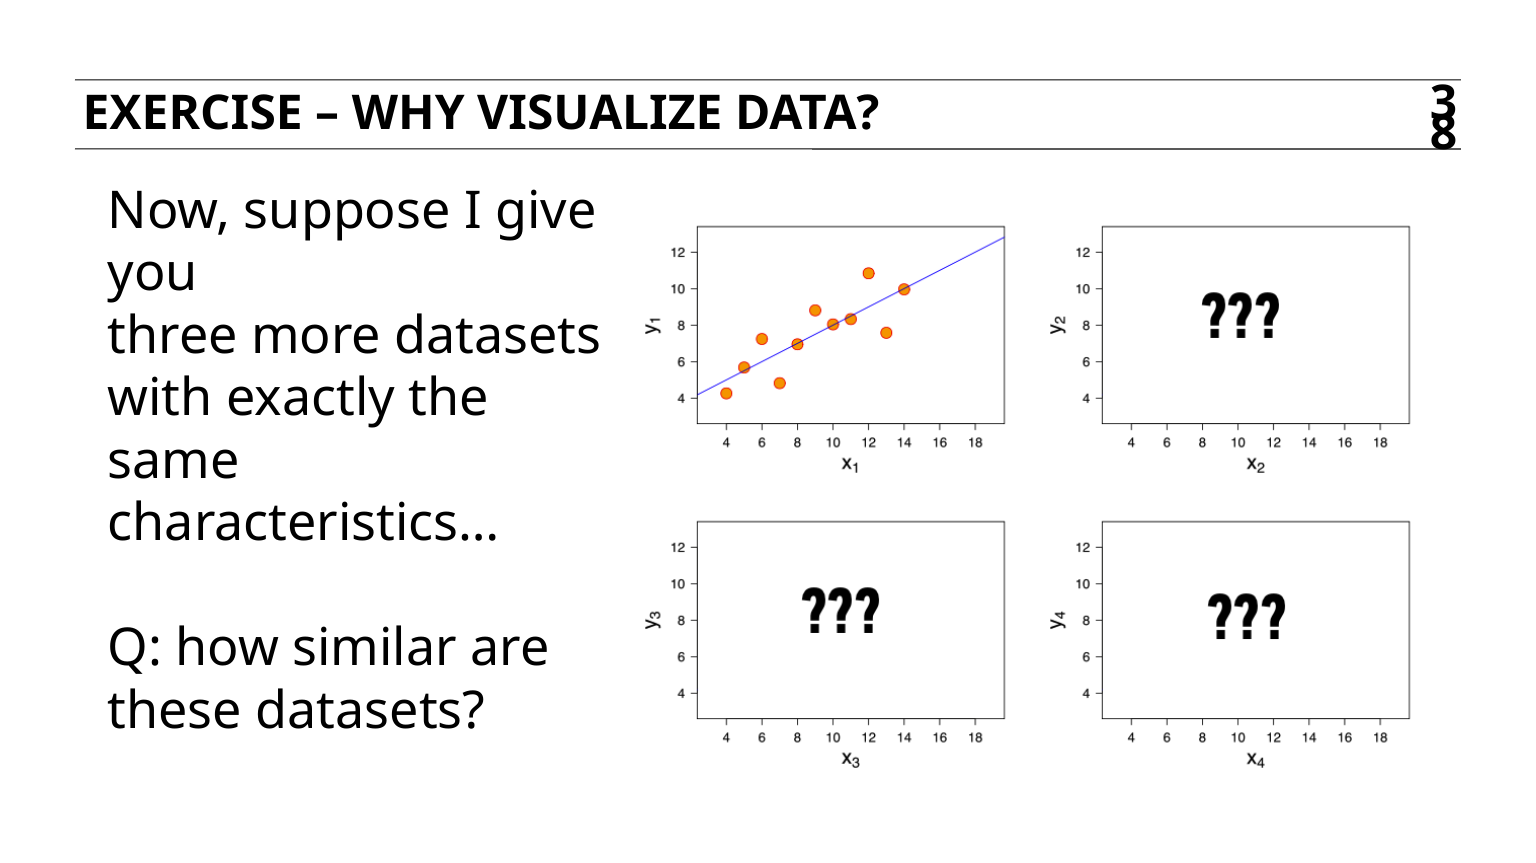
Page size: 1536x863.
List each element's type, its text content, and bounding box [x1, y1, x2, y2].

text_box Now, suppose I give you three more datasets with exactly the same characteristics… Q: how similar are these datasets? [92, 168, 618, 746]
list Exercise – why visualize data? [67, 81, 1243, 132]
slide_number 38 [1419, 86, 1461, 138]
picture [630, 196, 1444, 782]
